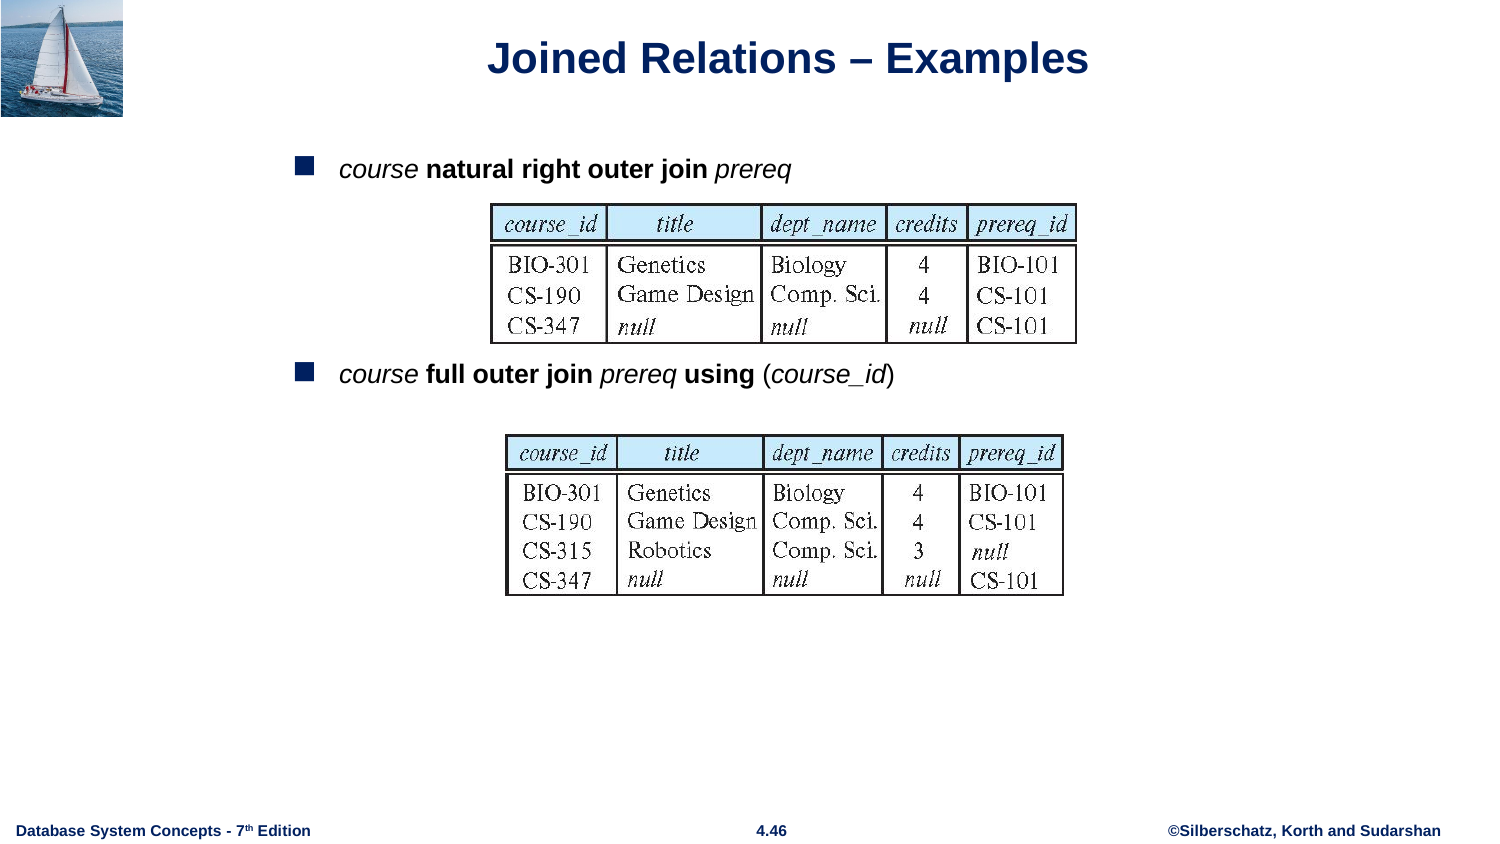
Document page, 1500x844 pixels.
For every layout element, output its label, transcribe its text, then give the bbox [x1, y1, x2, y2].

picture [0, 0, 123, 117]
picture [505, 434, 1064, 596]
title Joined Relations – Examples [125, 14, 1452, 90]
list course natural right outer join prereq course full outer join prereq using (course_id) [282, 144, 1236, 744]
picture [490, 203, 1077, 345]
